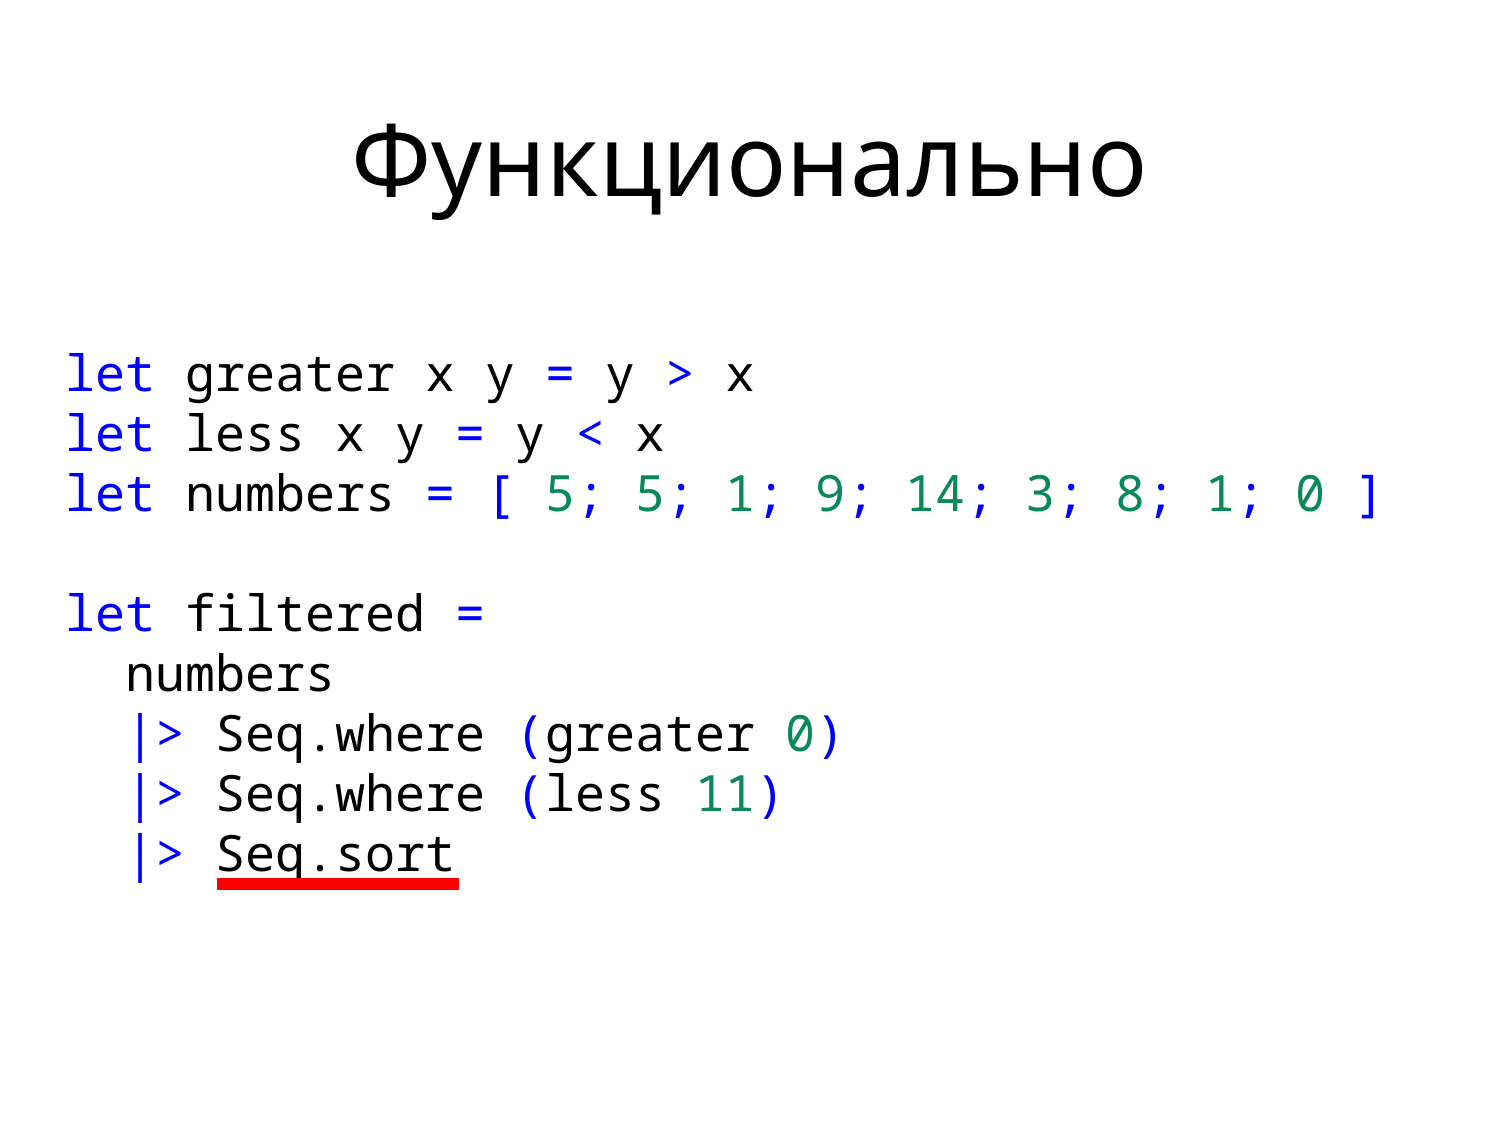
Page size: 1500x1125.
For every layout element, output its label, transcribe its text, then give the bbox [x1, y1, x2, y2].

text_box Функционально [336, 88, 1164, 224]
text_box let greater x y = y > x let less x y = y < x let numbers = [ 5; 5; 1; 9; 14; 3; 8; 1; 0 ] let filtered = numbers |> Seq.where (greater 0) |> Seq.where (less 11) |> Seq.sort [50, 333, 1450, 889]
